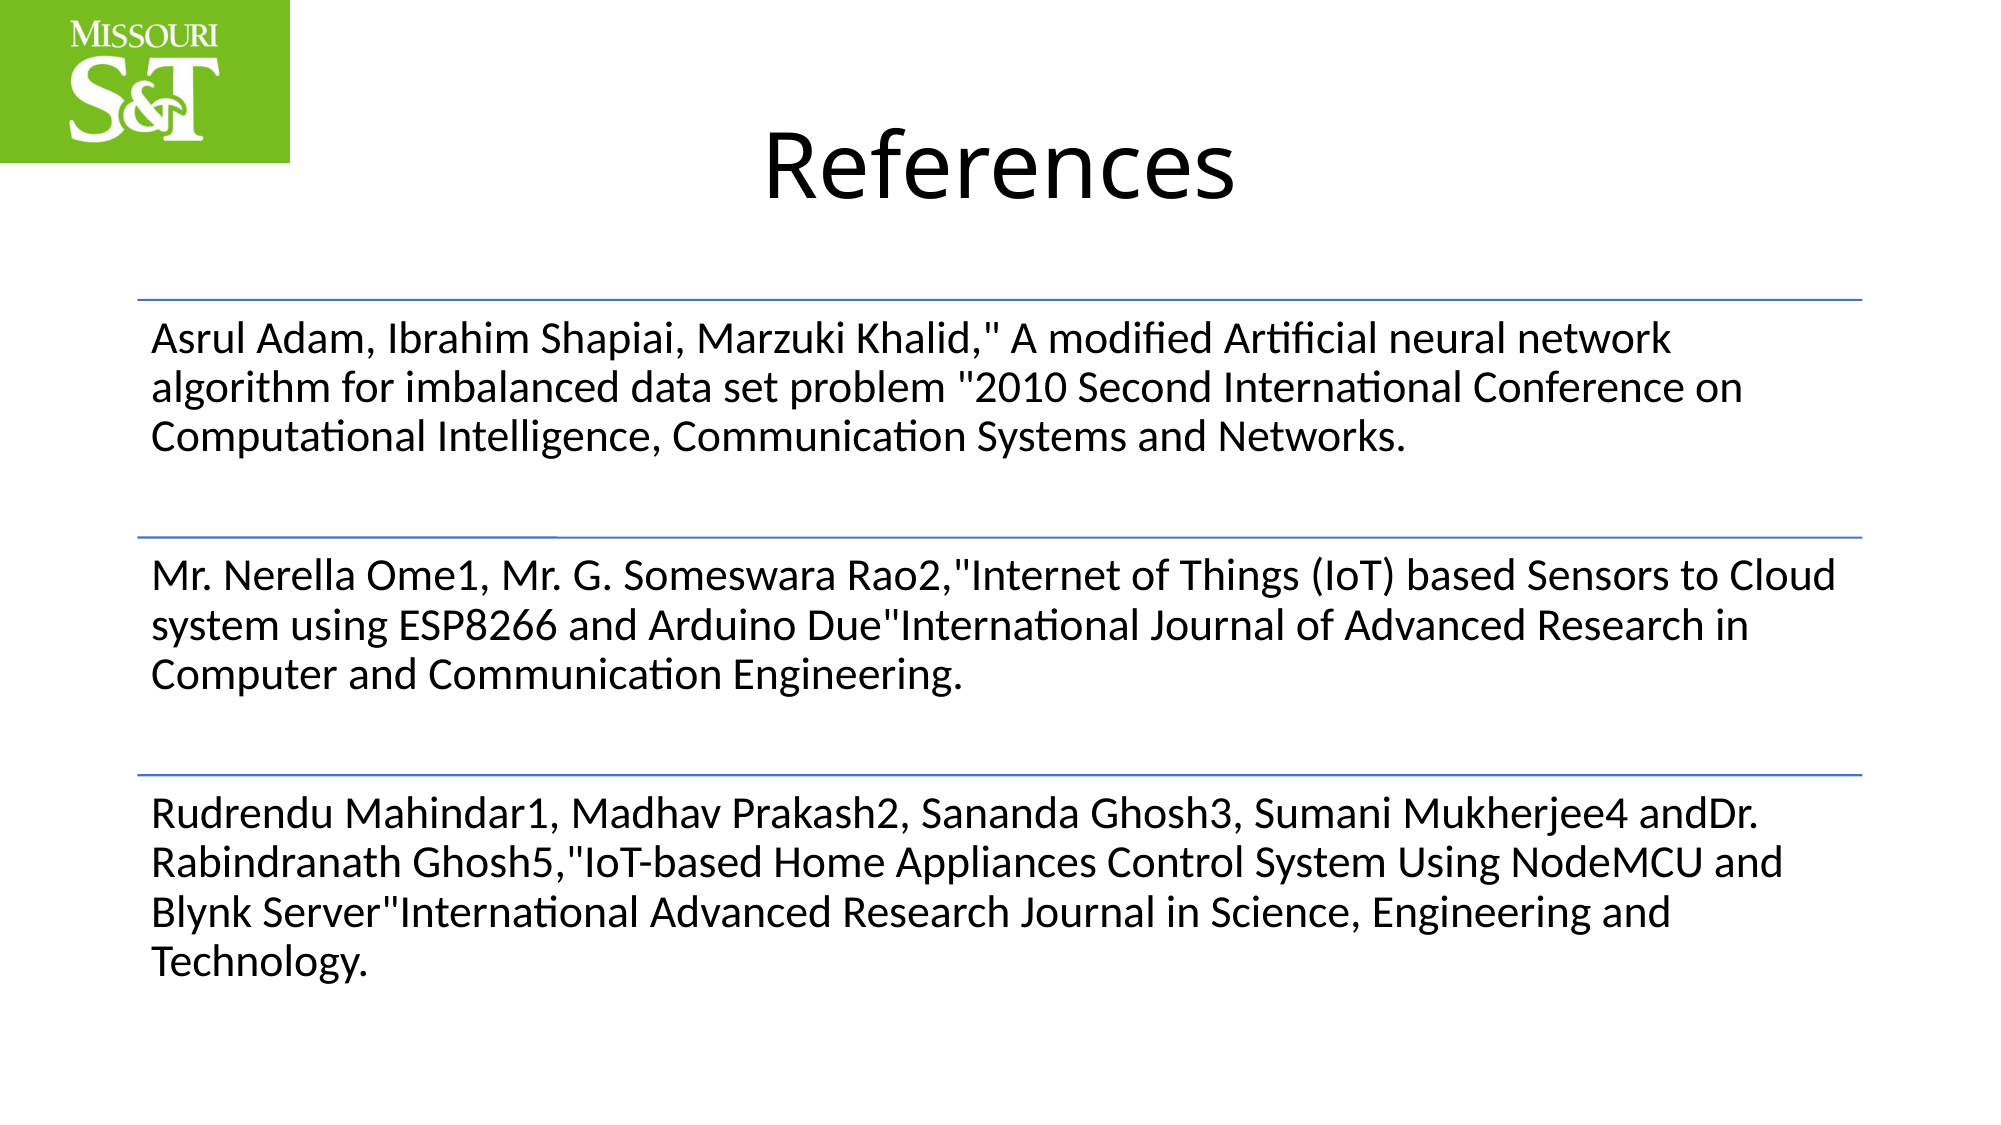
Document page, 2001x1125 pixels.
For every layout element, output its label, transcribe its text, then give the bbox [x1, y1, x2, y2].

picture [0, 0, 290, 163]
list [137, 299, 1863, 1014]
title References [137, 59, 1863, 278]
